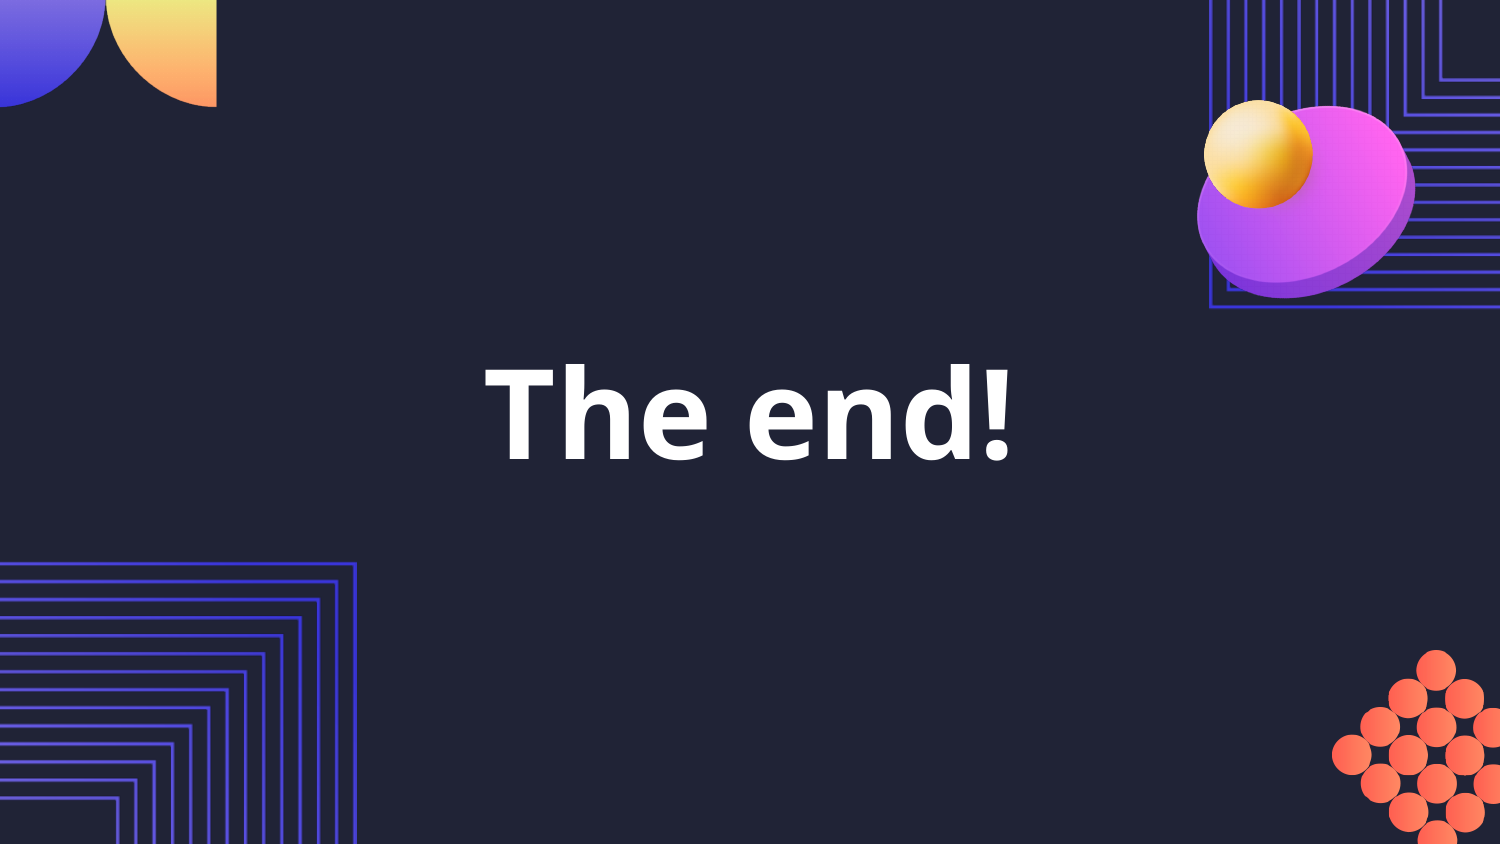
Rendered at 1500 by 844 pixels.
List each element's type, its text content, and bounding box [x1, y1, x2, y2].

picture [1331, 650, 1500, 844]
picture [1177, 0, 1500, 331]
title The end! [290, 201, 1210, 617]
picture [0, 0, 217, 108]
picture [0, 561, 358, 844]
